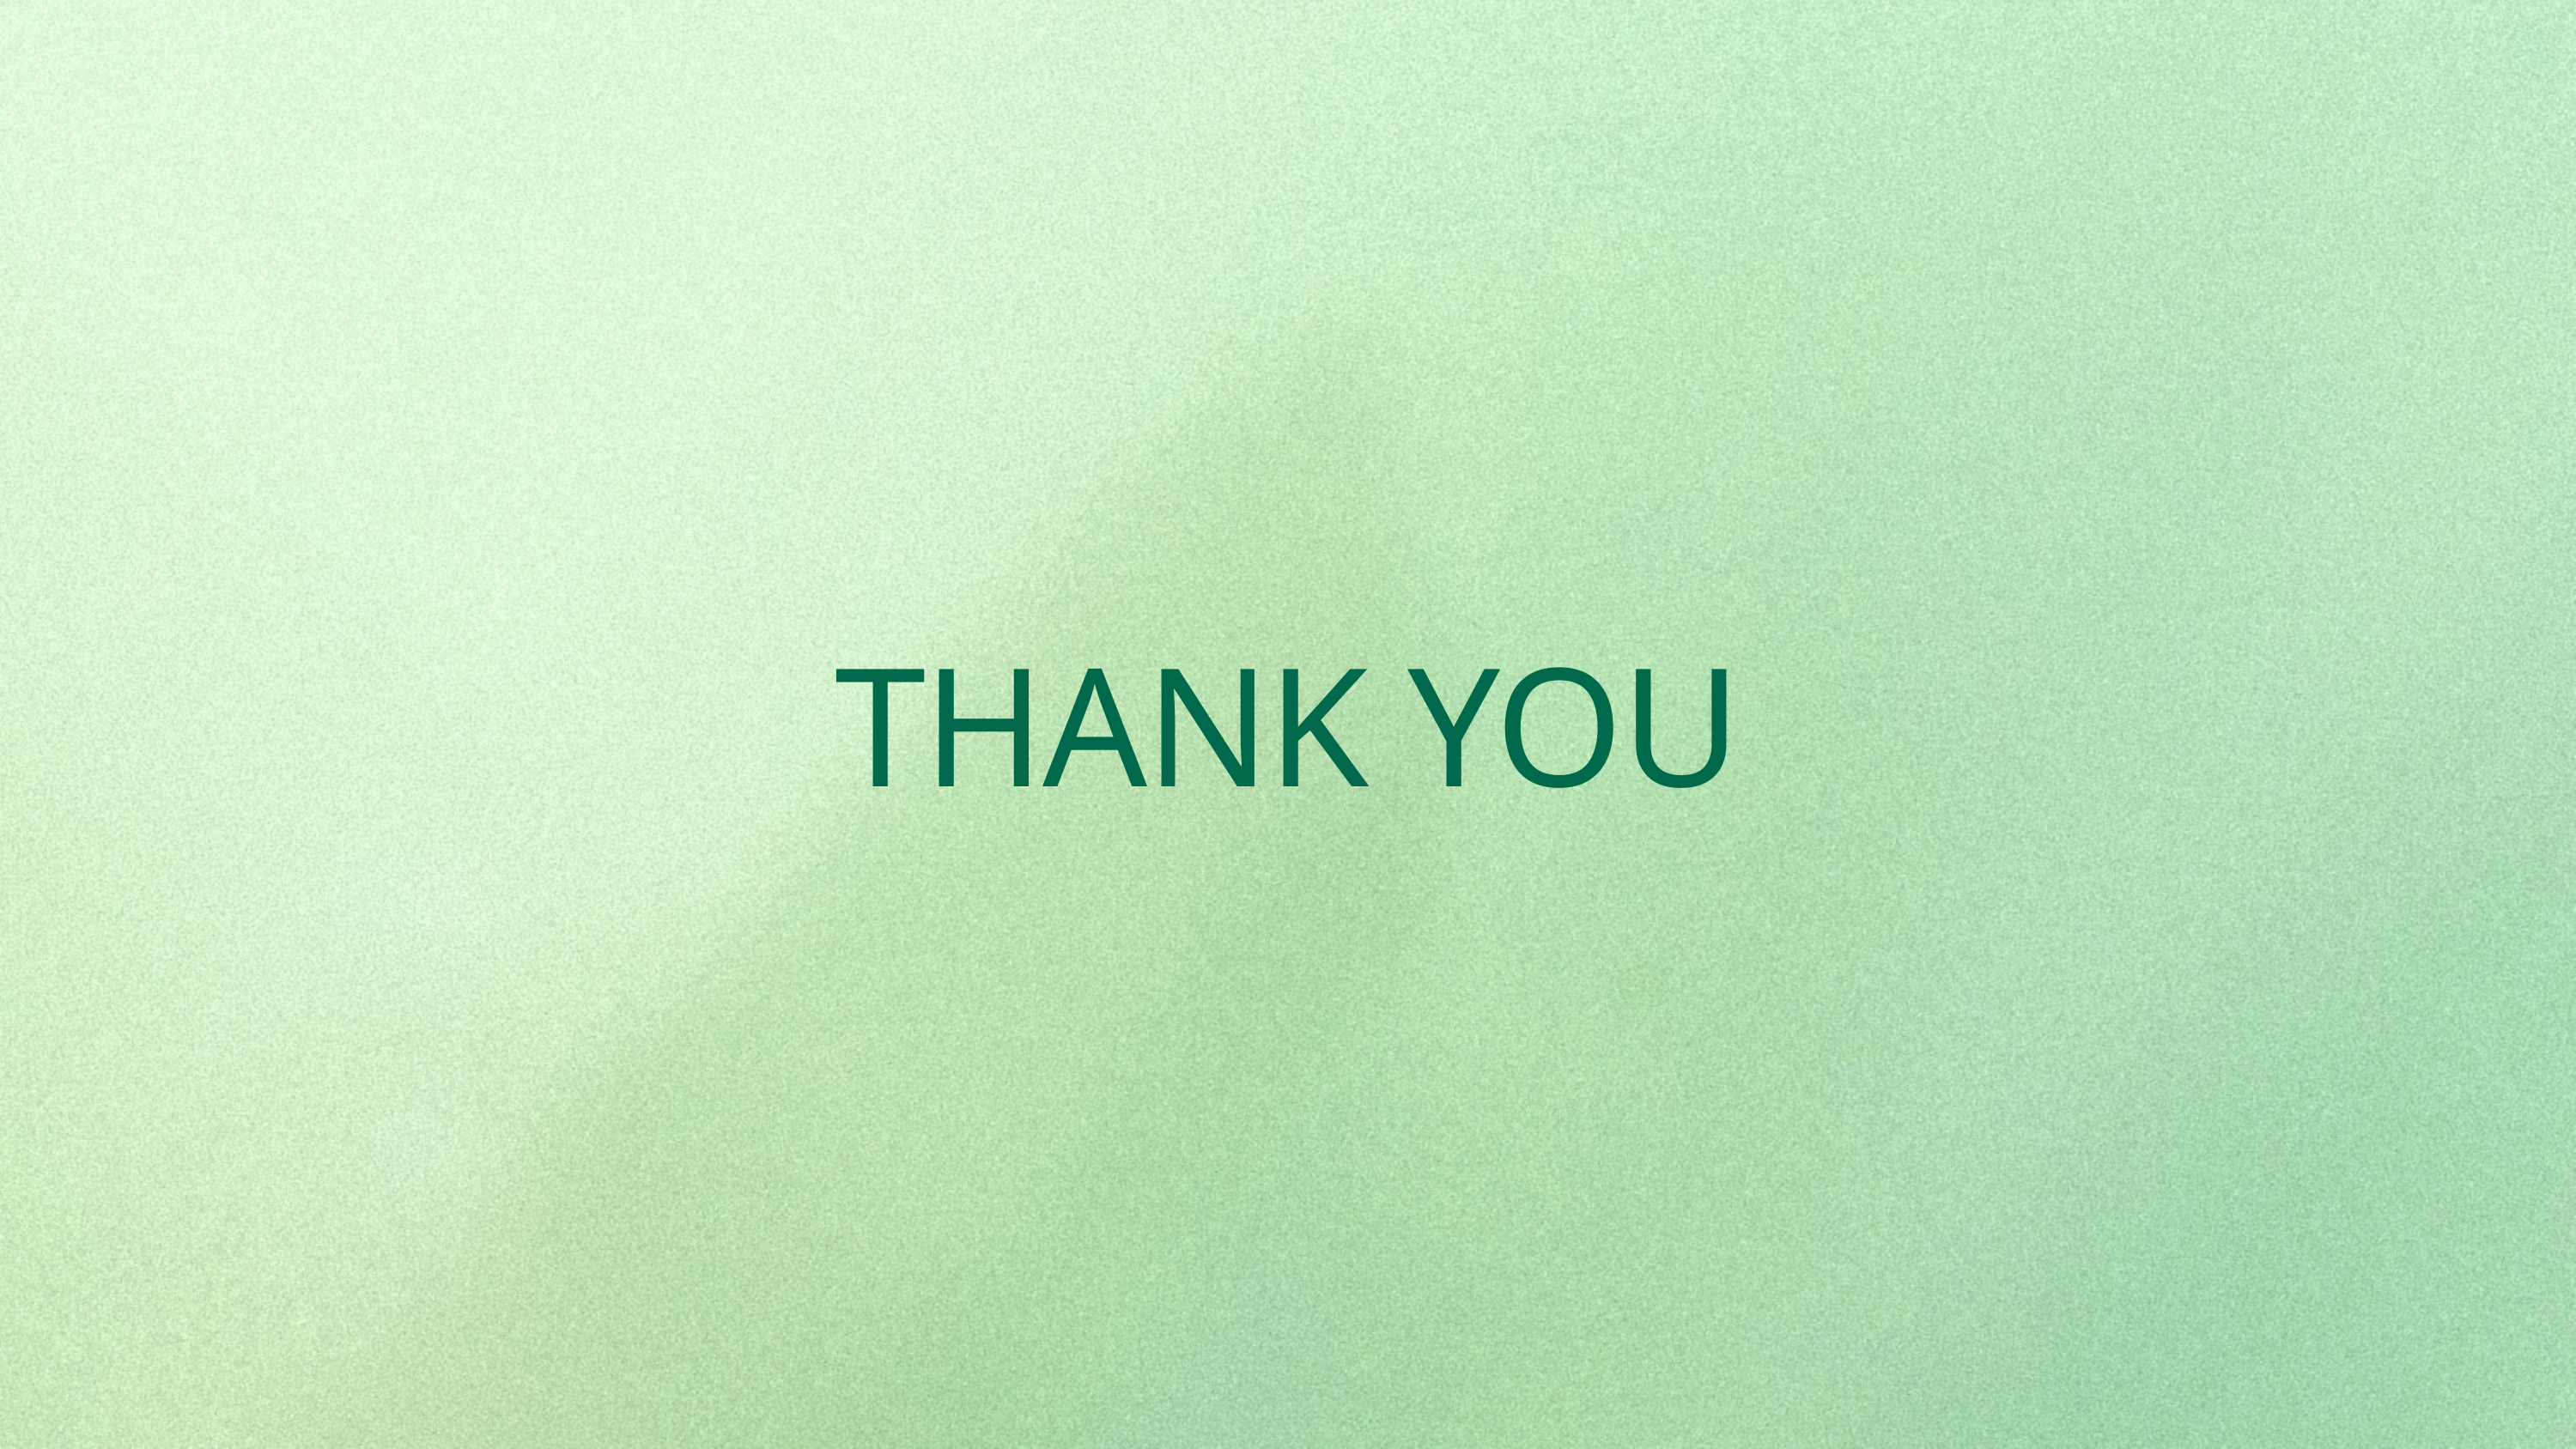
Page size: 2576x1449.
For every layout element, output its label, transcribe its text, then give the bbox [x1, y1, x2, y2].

text_box [0, 0, 2576, 1449]
text_box THANK YOU [392, 627, 2184, 820]
